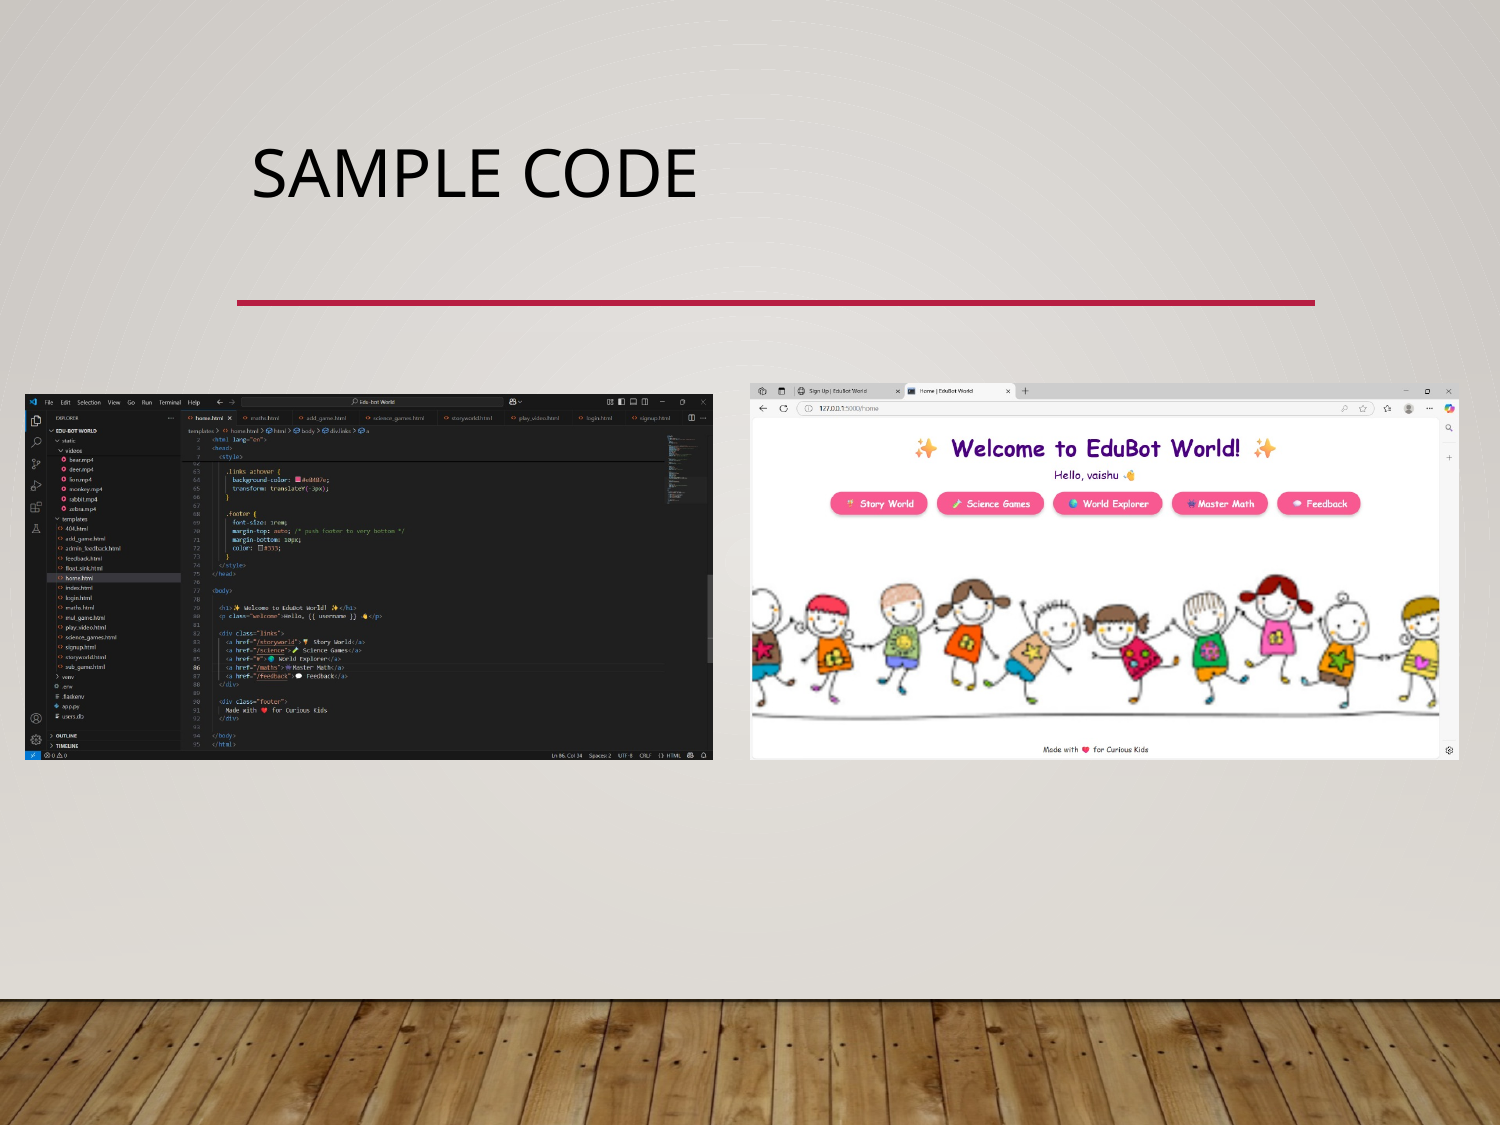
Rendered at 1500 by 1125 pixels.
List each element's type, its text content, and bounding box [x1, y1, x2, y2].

picture [0, 999, 1500, 1125]
title Sample code [236, 131, 1315, 305]
picture [25, 394, 714, 760]
picture [749, 383, 1459, 760]
